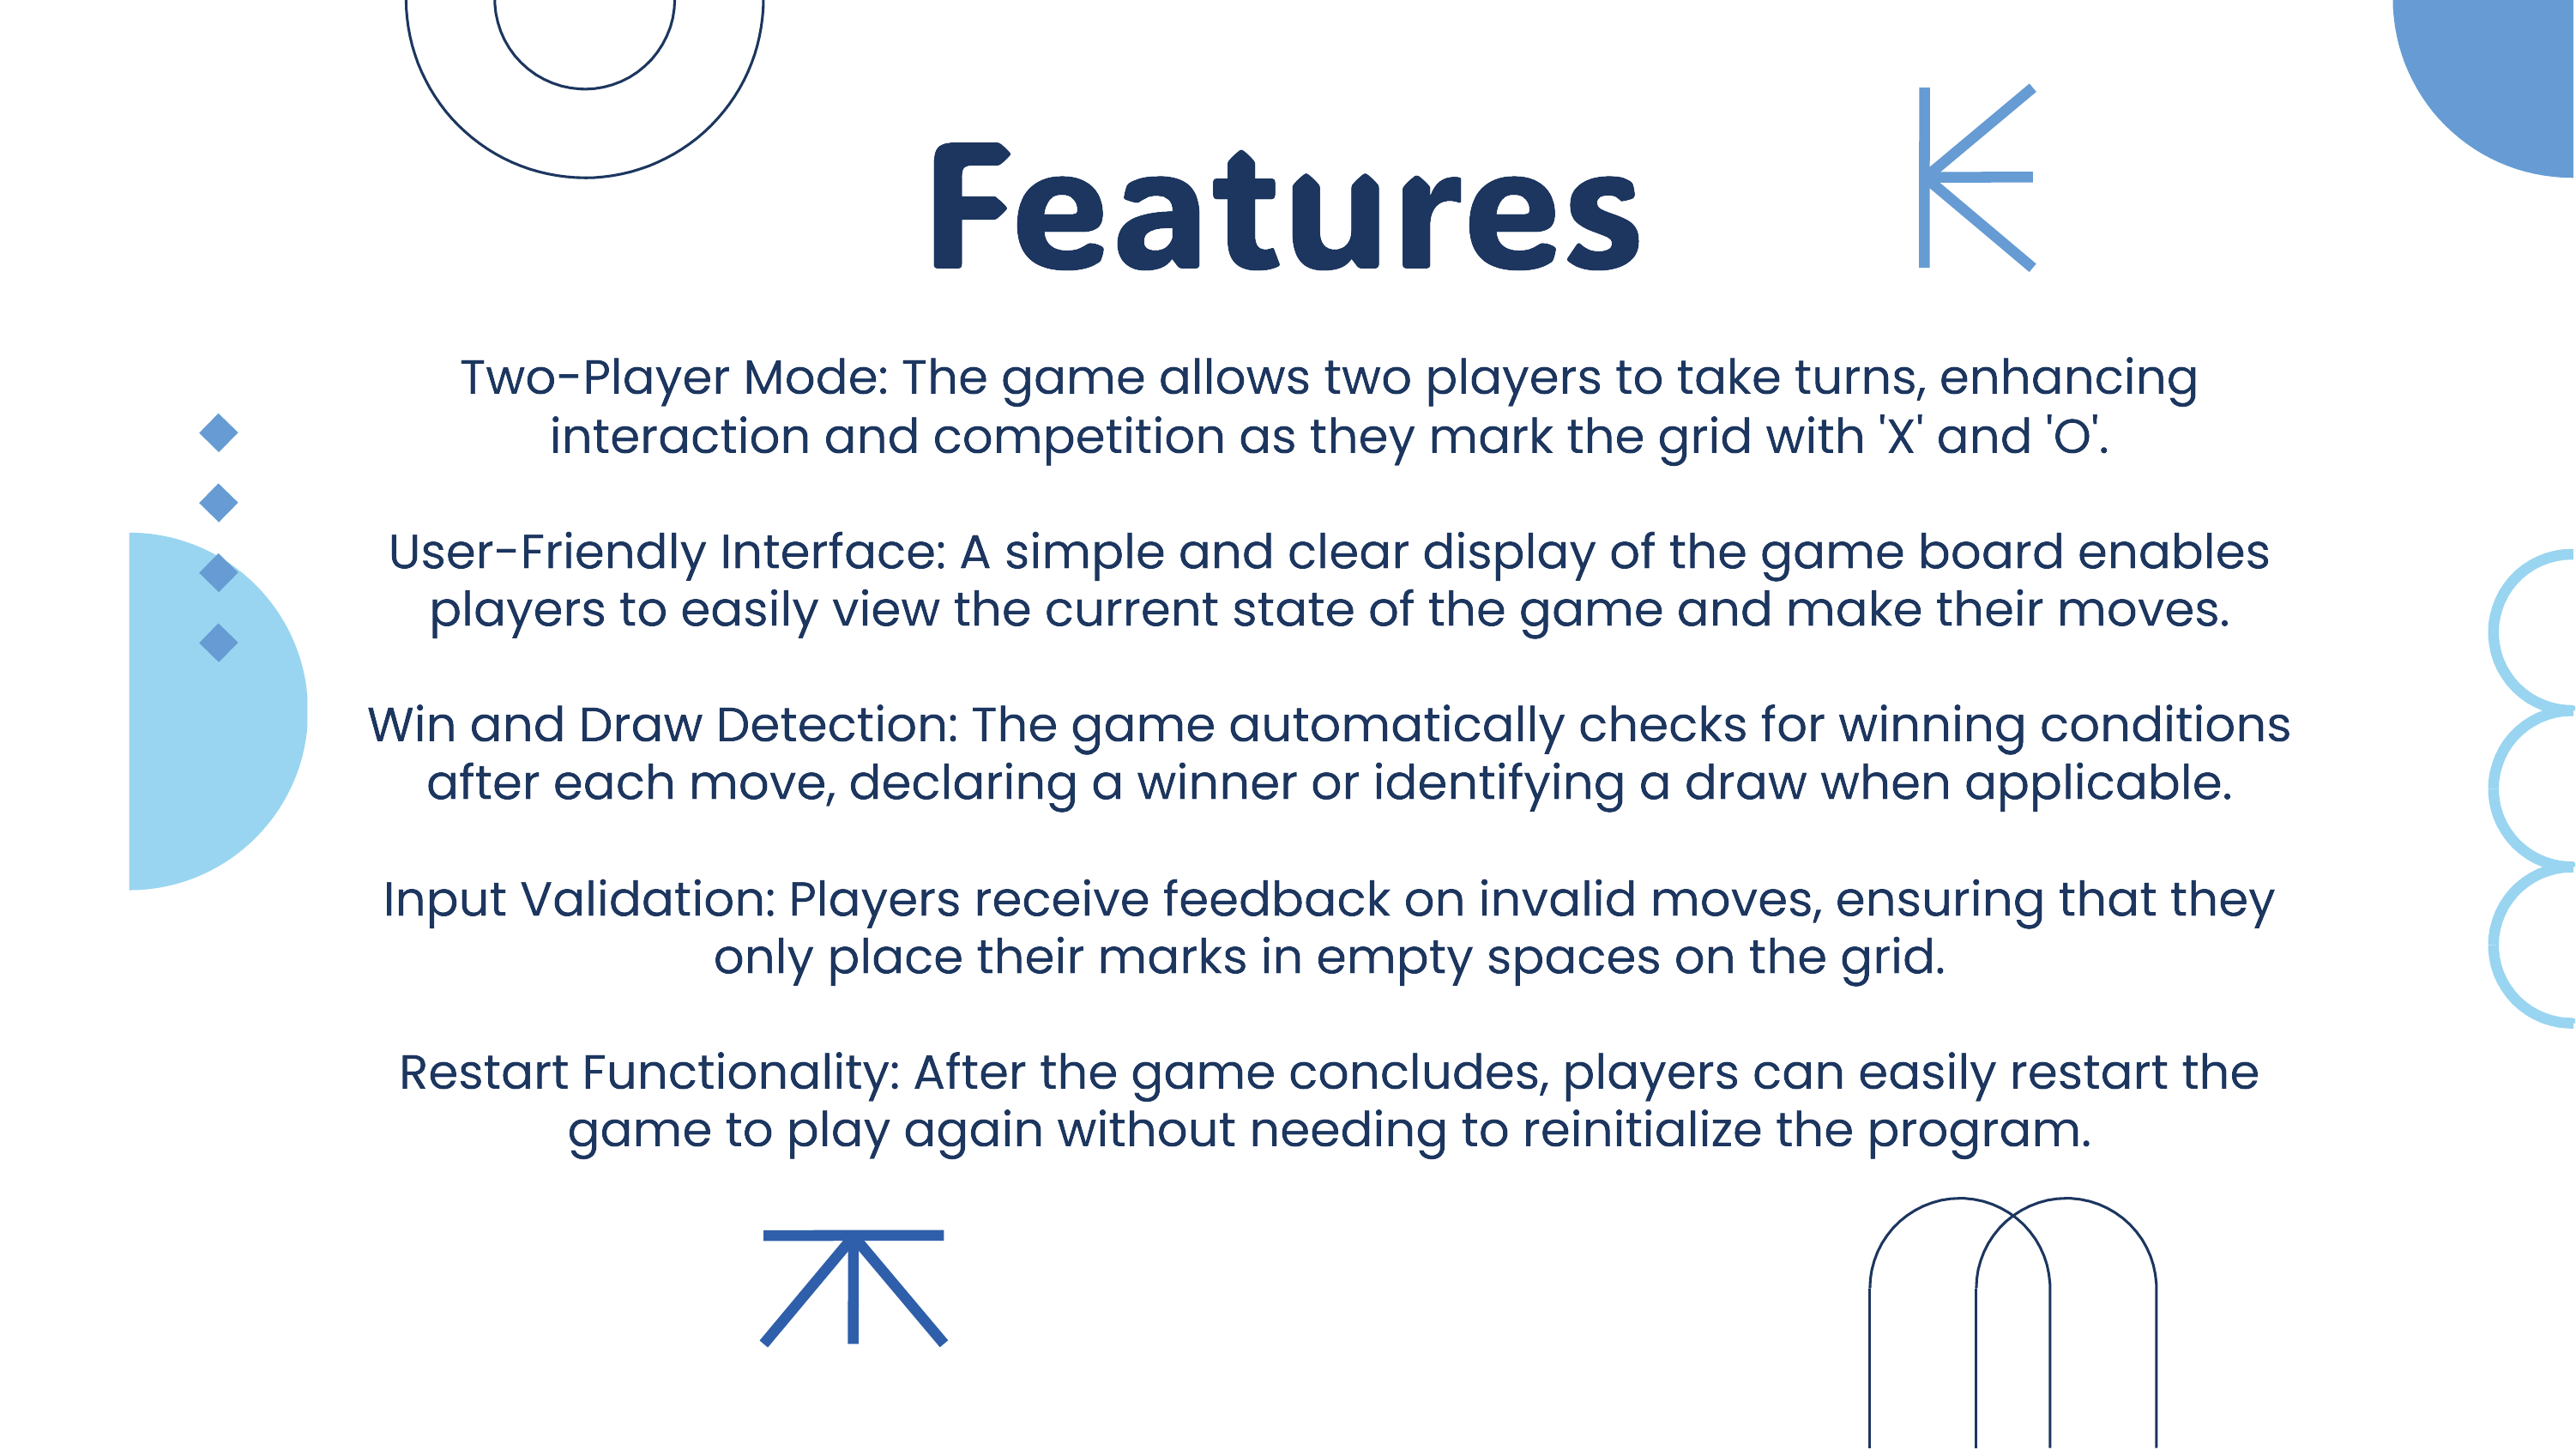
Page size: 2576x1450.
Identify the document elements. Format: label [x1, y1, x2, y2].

text_box [199, 553, 238, 593]
text_box [1868, 1196, 2158, 1450]
text_box [406, 0, 763, 178]
text_box [199, 483, 238, 523]
text_box [129, 532, 308, 891]
text_box [199, 623, 238, 662]
picture [918, 80, 1646, 317]
picture [366, 342, 2292, 1165]
text_box [2493, 554, 2573, 1024]
text_box [199, 413, 238, 453]
text_box [2392, 0, 2573, 178]
